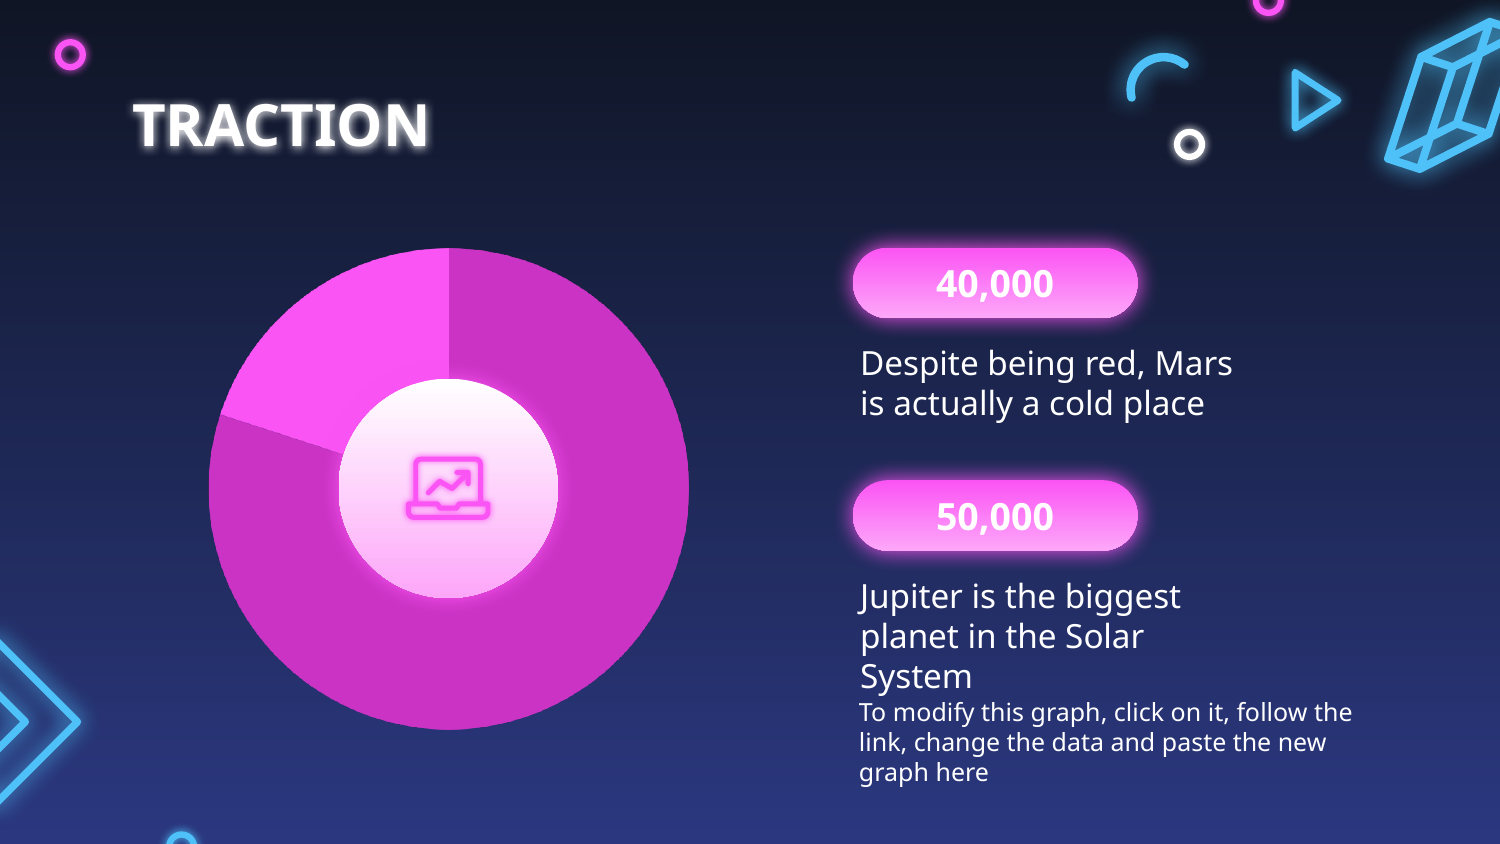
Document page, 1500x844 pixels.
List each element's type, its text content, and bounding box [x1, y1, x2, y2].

text_box To modify this graph, click on it, follow the link, change the data and paste the new graph here [858, 695, 1383, 756]
text_box 50,000 [867, 559, 1125, 566]
text_box 50,000 [852, 480, 1138, 551]
title TRACTION [116, 72, 1383, 167]
picture [153, 221, 743, 756]
text_box 40,000 [866, 327, 1126, 334]
text_box Despite being red, Mars is actually a cold place [845, 327, 1268, 440]
text_box 40,000 [852, 247, 1138, 319]
text_box Jupiter is the biggest planet in the Solar System [845, 559, 1268, 673]
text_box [405, 456, 491, 521]
